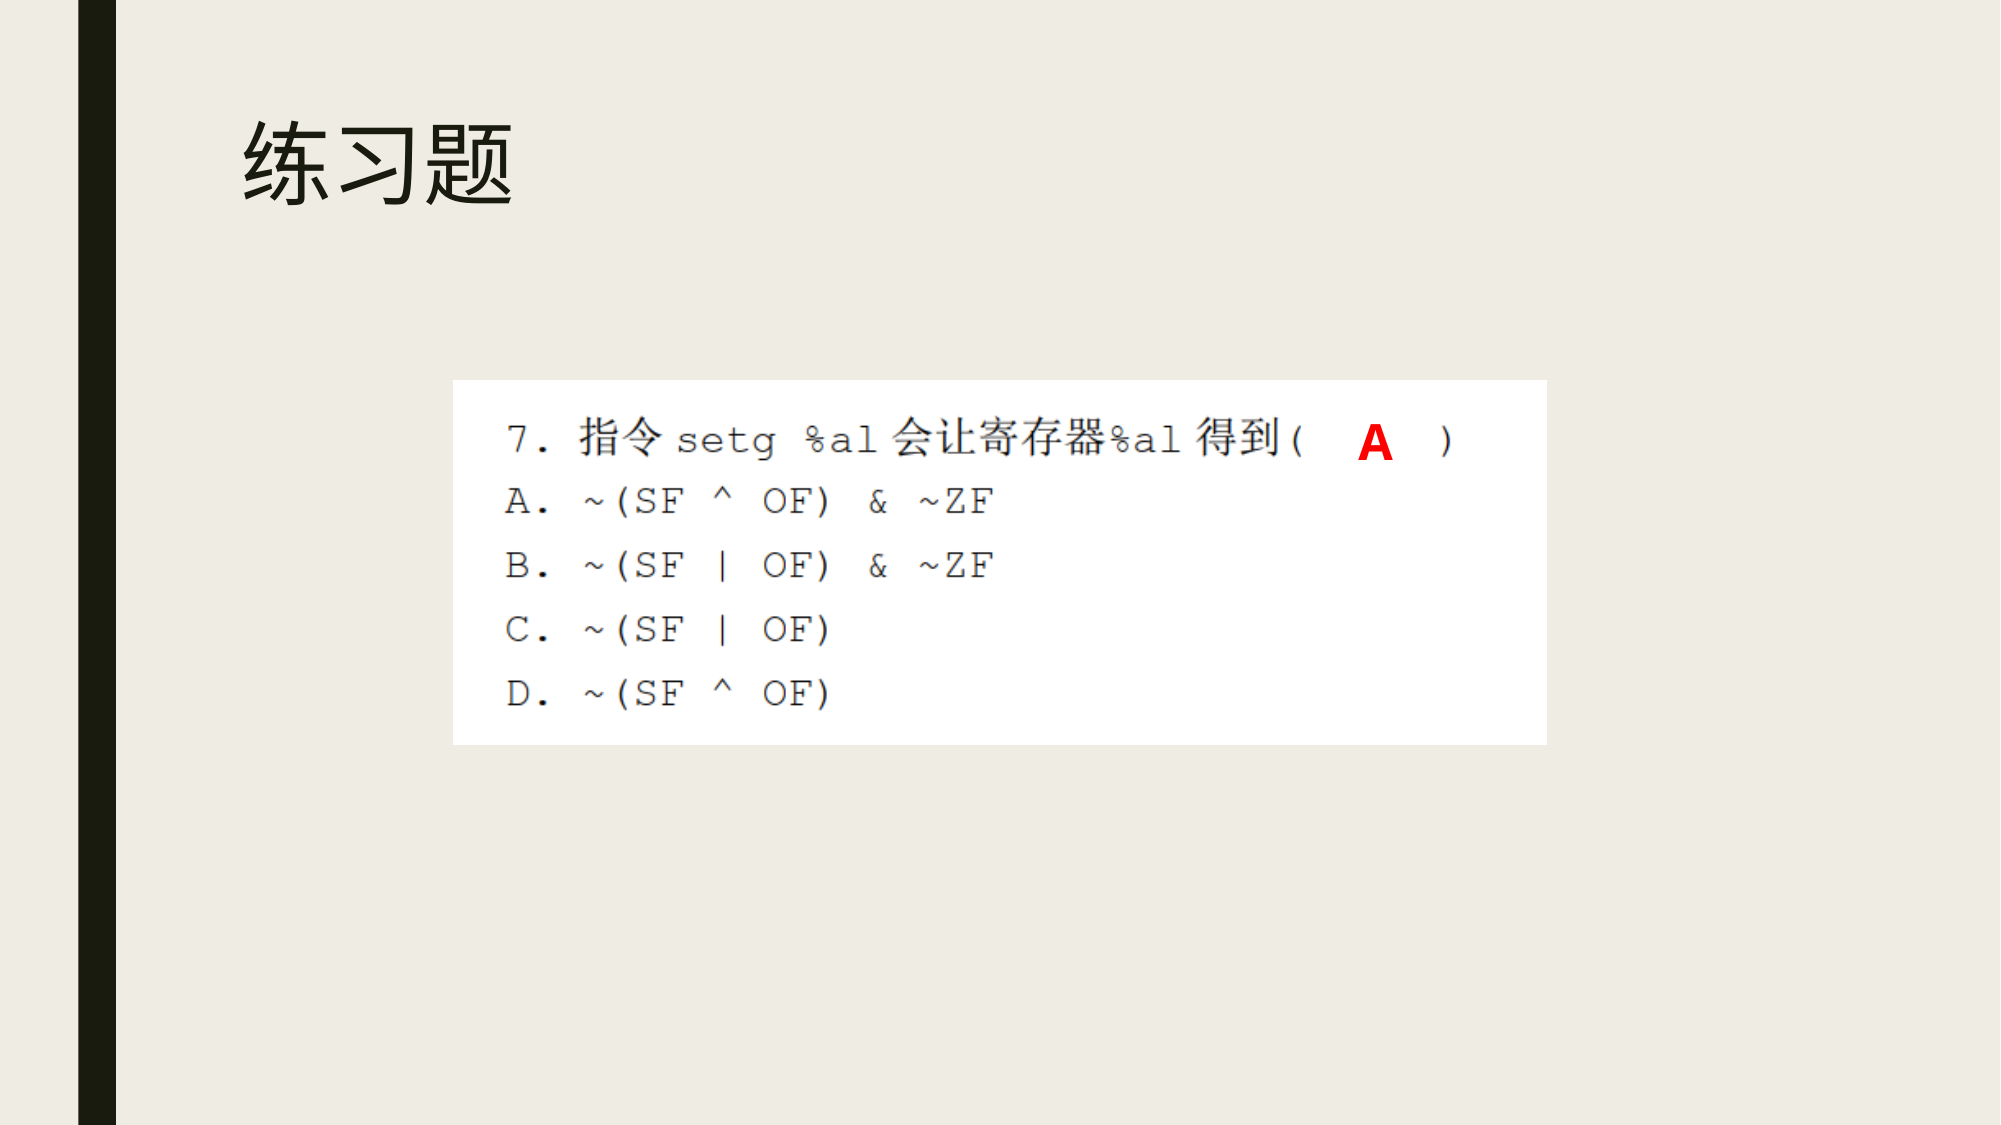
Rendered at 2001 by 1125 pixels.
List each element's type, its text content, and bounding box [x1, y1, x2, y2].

title 练习题 [225, 112, 1800, 357]
picture [453, 380, 1547, 745]
